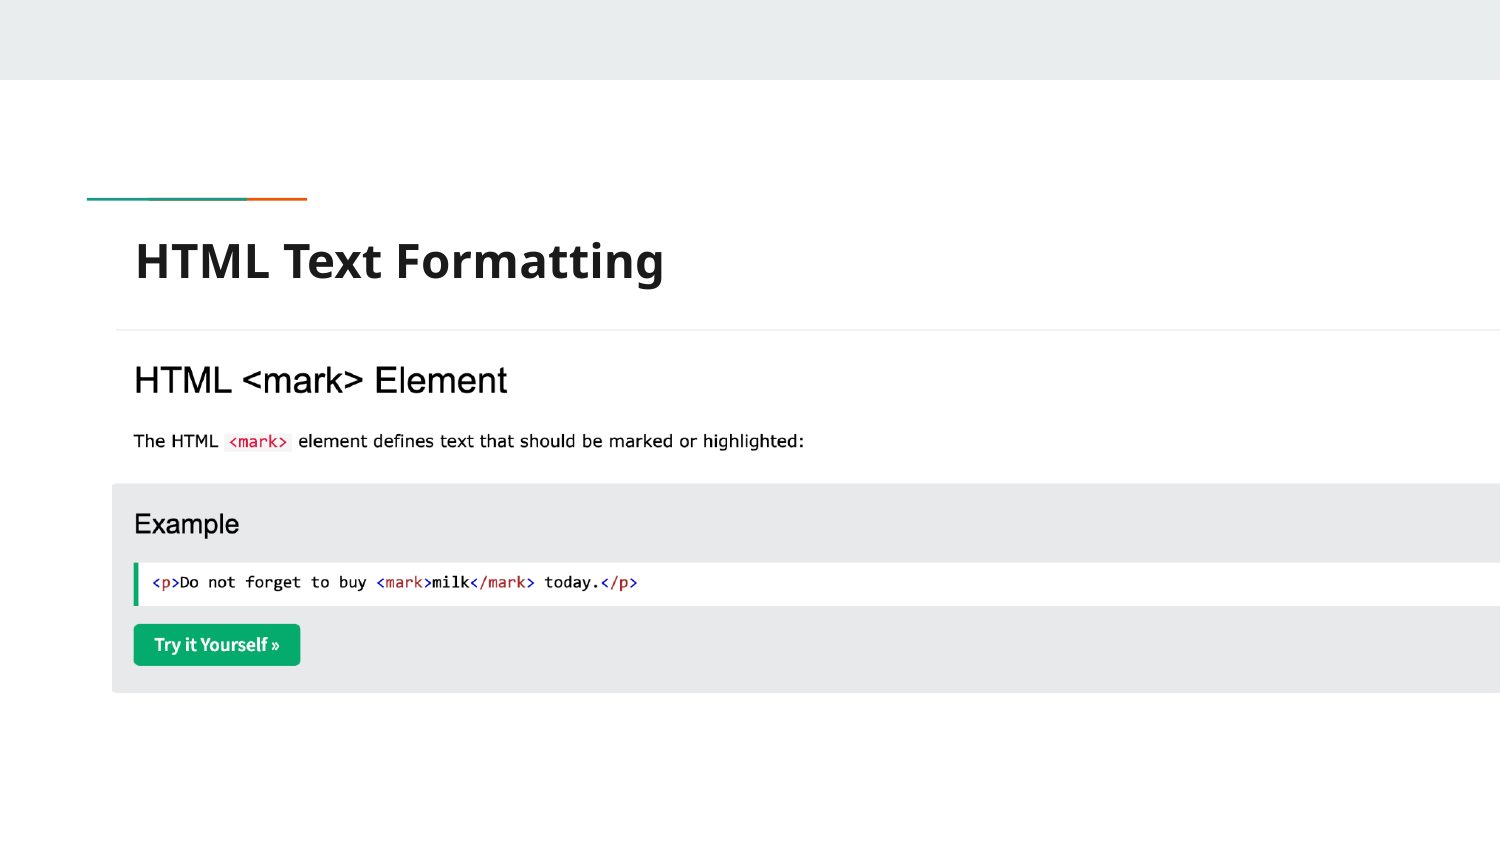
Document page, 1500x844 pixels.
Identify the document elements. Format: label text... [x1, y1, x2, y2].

title HTML Text Formatting [119, 216, 1381, 305]
picture [112, 328, 1500, 706]
